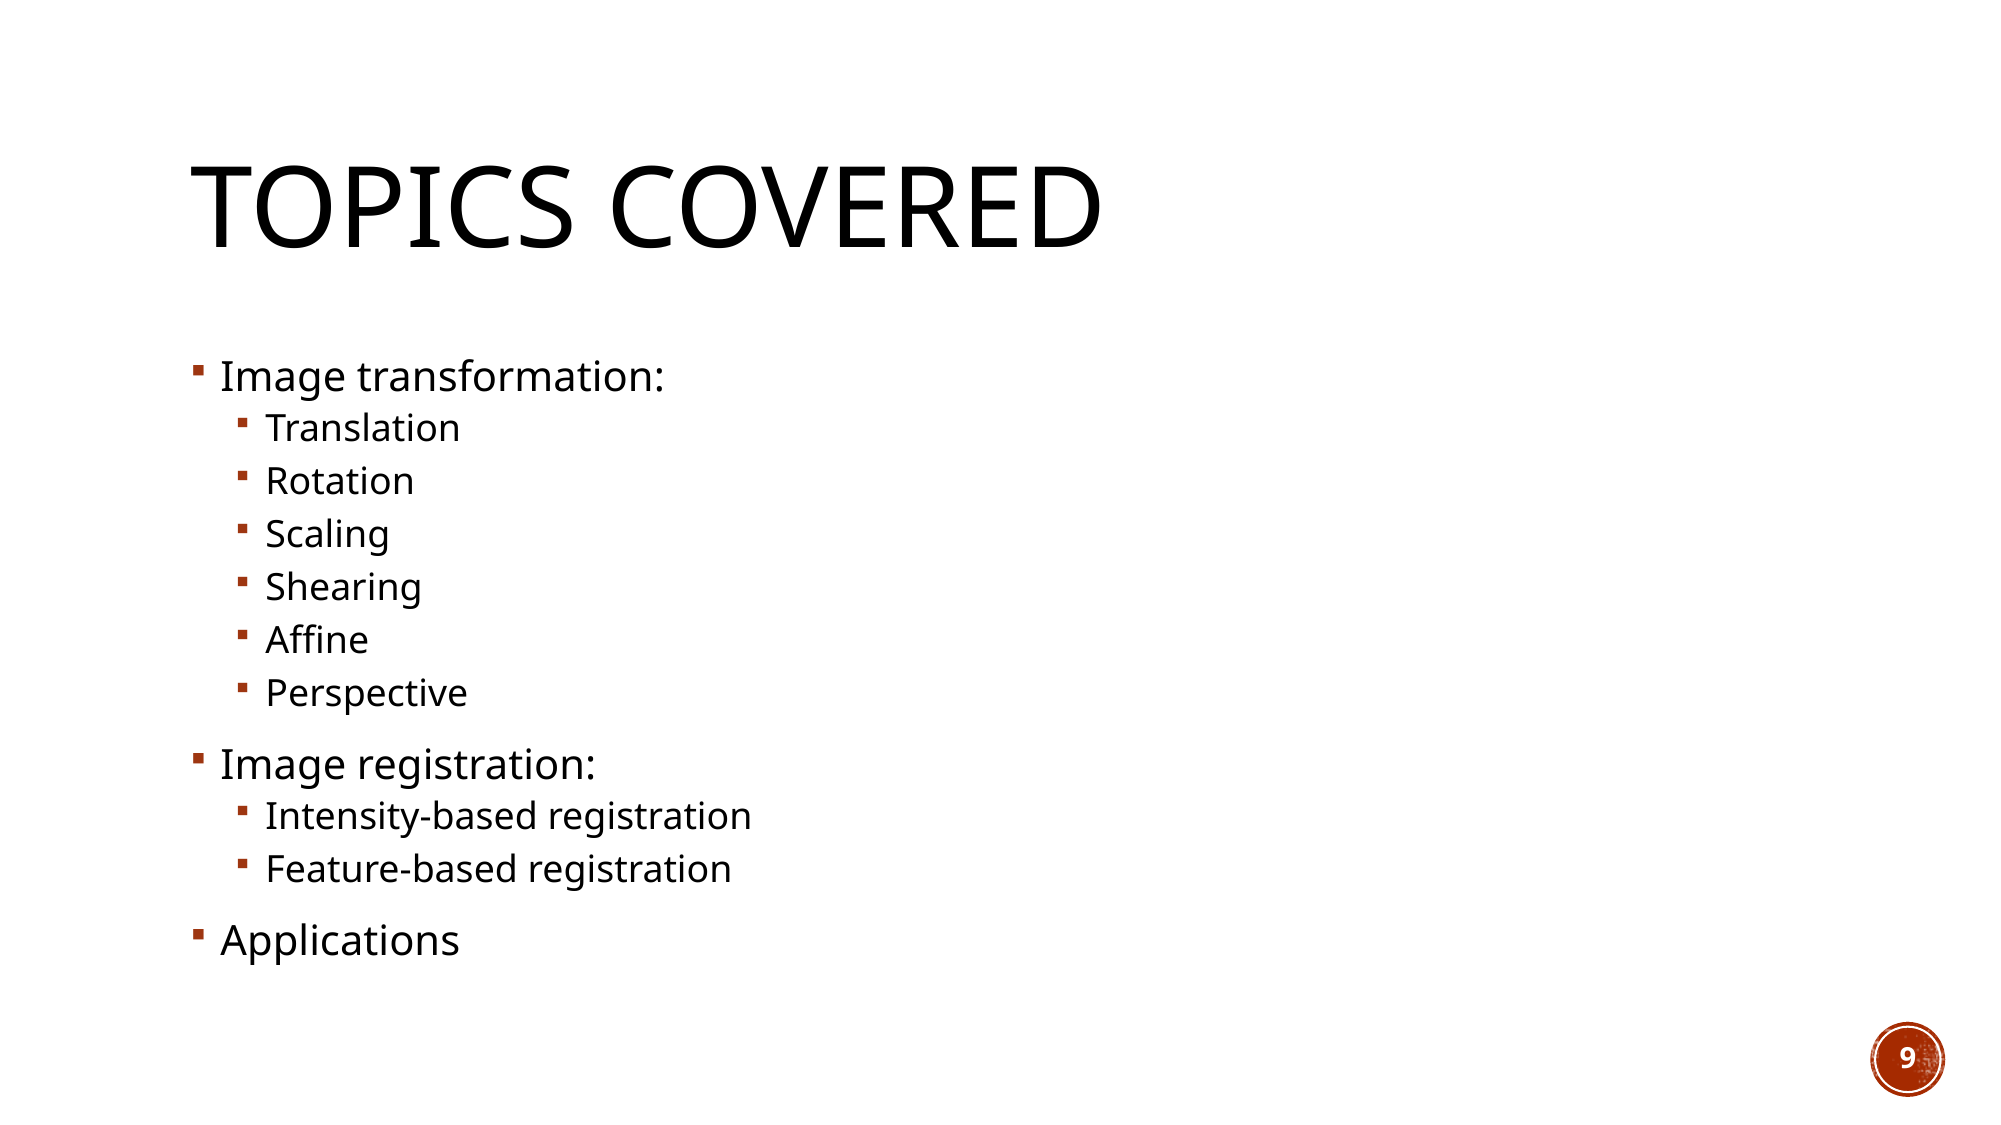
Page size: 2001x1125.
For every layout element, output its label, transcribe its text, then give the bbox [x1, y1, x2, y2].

list Image transformation: Translation Rotation Scaling Shearing Affine Perspective Image registration: Intensity-based registration Feature-based registration Applications [175, 348, 1826, 1069]
title Topics covered [175, 79, 1826, 344]
slide_number 9 [1855, 1028, 1961, 1089]
